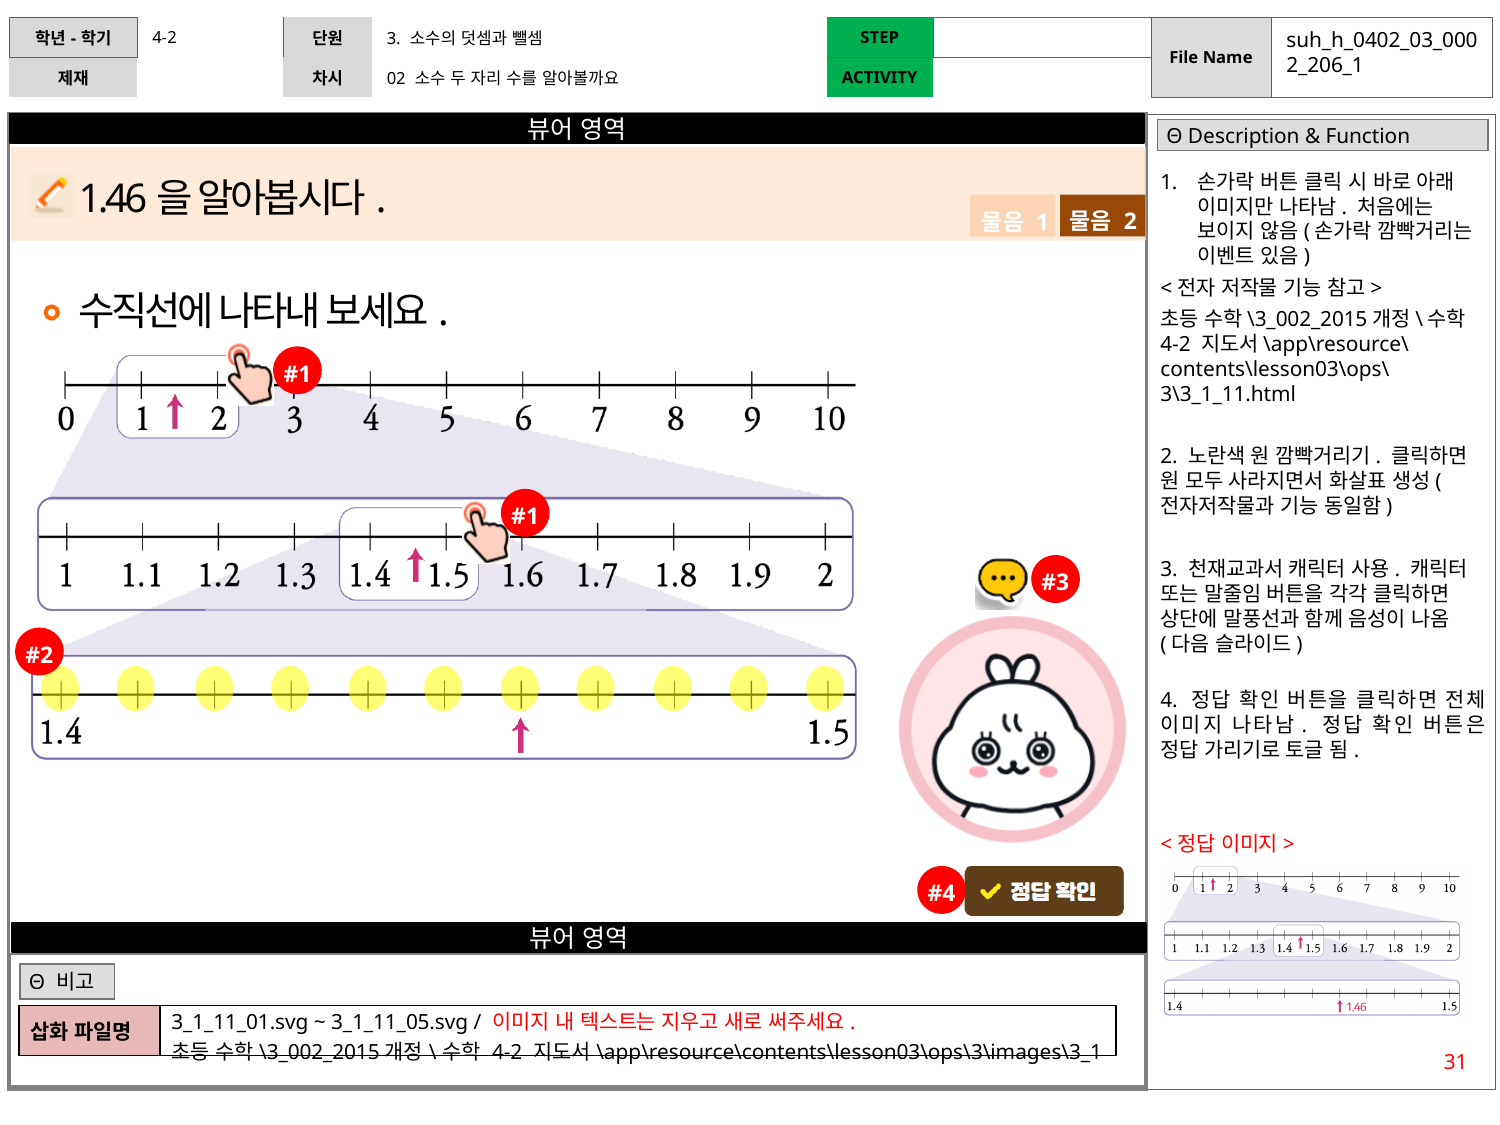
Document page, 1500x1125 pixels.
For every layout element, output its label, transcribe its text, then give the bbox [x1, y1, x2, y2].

picture [31, 173, 73, 218]
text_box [966, 184, 1157, 238]
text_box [29, 311, 858, 761]
text_box suh_h_0402_03_0002_206_1 [1271, 18, 1500, 84]
picture [40, 301, 61, 311]
table_header 3_1_11_01.svg ~ 3_1_11_05.svg / 이미지 내 텍스트는 지우고 새로 써주세요. 초등 수학\3_002_2015개정\수학 4-2 지도서\app\resource\contents\lesson03\ops\3\images\3_1 [161, 1006, 1115, 1055]
picture [165, 391, 184, 430]
picture [226, 341, 274, 406]
table_header Θ Description & Function [1158, 120, 1487, 150]
text_box #4 [915, 863, 958, 916]
picture [975, 556, 1028, 610]
text_box #3 [1033, 552, 1082, 606]
picture [963, 863, 1126, 918]
table_header 삽화 파일명 [20, 1006, 159, 1055]
text_box 수직선에 나타내 보세요. [63, 278, 1145, 342]
text_box 1.46을 알아봅시다. [63, 165, 1145, 228]
picture [510, 715, 530, 754]
picture [405, 544, 425, 584]
picture [462, 500, 510, 565]
text_box #2 [13, 630, 24, 673]
picture [893, 612, 1133, 848]
picture [1161, 863, 1465, 1017]
text_box [9, 145, 1148, 243]
text_box 손가락 버튼 클릭 시 바로 아래 이미지만 나타남. 처음에는 보이지 않음(손가락 깜빡거리는 이벤트 있음) <전자 저작물 기능 참고> 초등 수학\3_002_2015개정\수학 4-2 지도서\app\resource\contents\lesson03\ops\3\3_1_11.html 2. 노란색 원 깜빡거리기. 클릭하면 원 모두 사라지면서 화살표 생성(전자저작물과 기능 동일함) 3. 천재교과서 캐릭터 사용. 캐릭터 또는 말줄임 버튼을 각각 클릭하면 상단에 말풍선과 함께 음성이 나옴 (다음 슬라이드) 4. 정답 확인 버튼을 클릭하면 전체 이미지 나타남. 정답 확인 버튼은 정답 가리기로 토글 됨. <정답 이미지> [1145, 160, 1500, 863]
